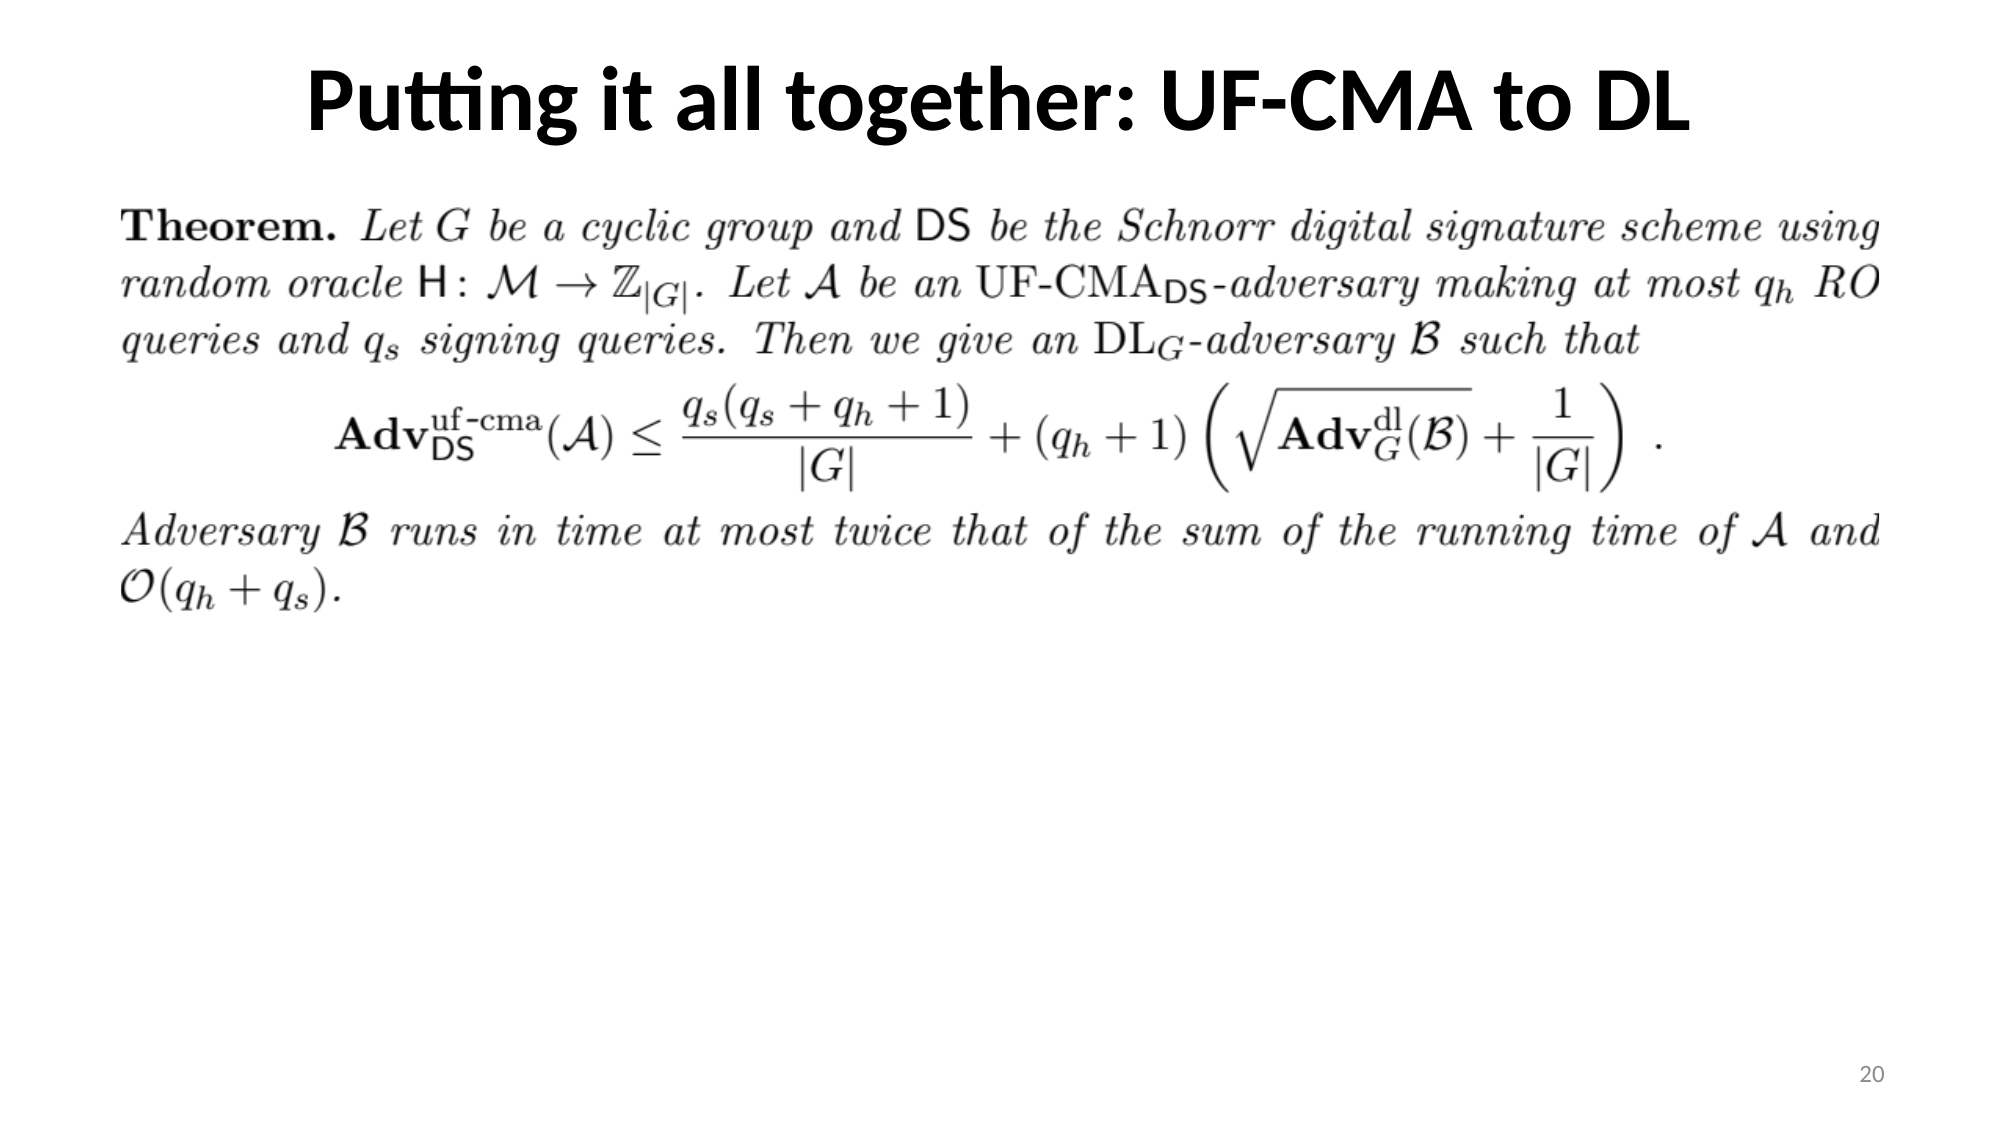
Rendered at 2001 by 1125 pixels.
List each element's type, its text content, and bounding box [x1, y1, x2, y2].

text_box Putting it all together: UF-CMA to DL [99, 0, 1900, 188]
slide_number 20 [1433, 1042, 1900, 1103]
picture [120, 206, 1880, 613]
